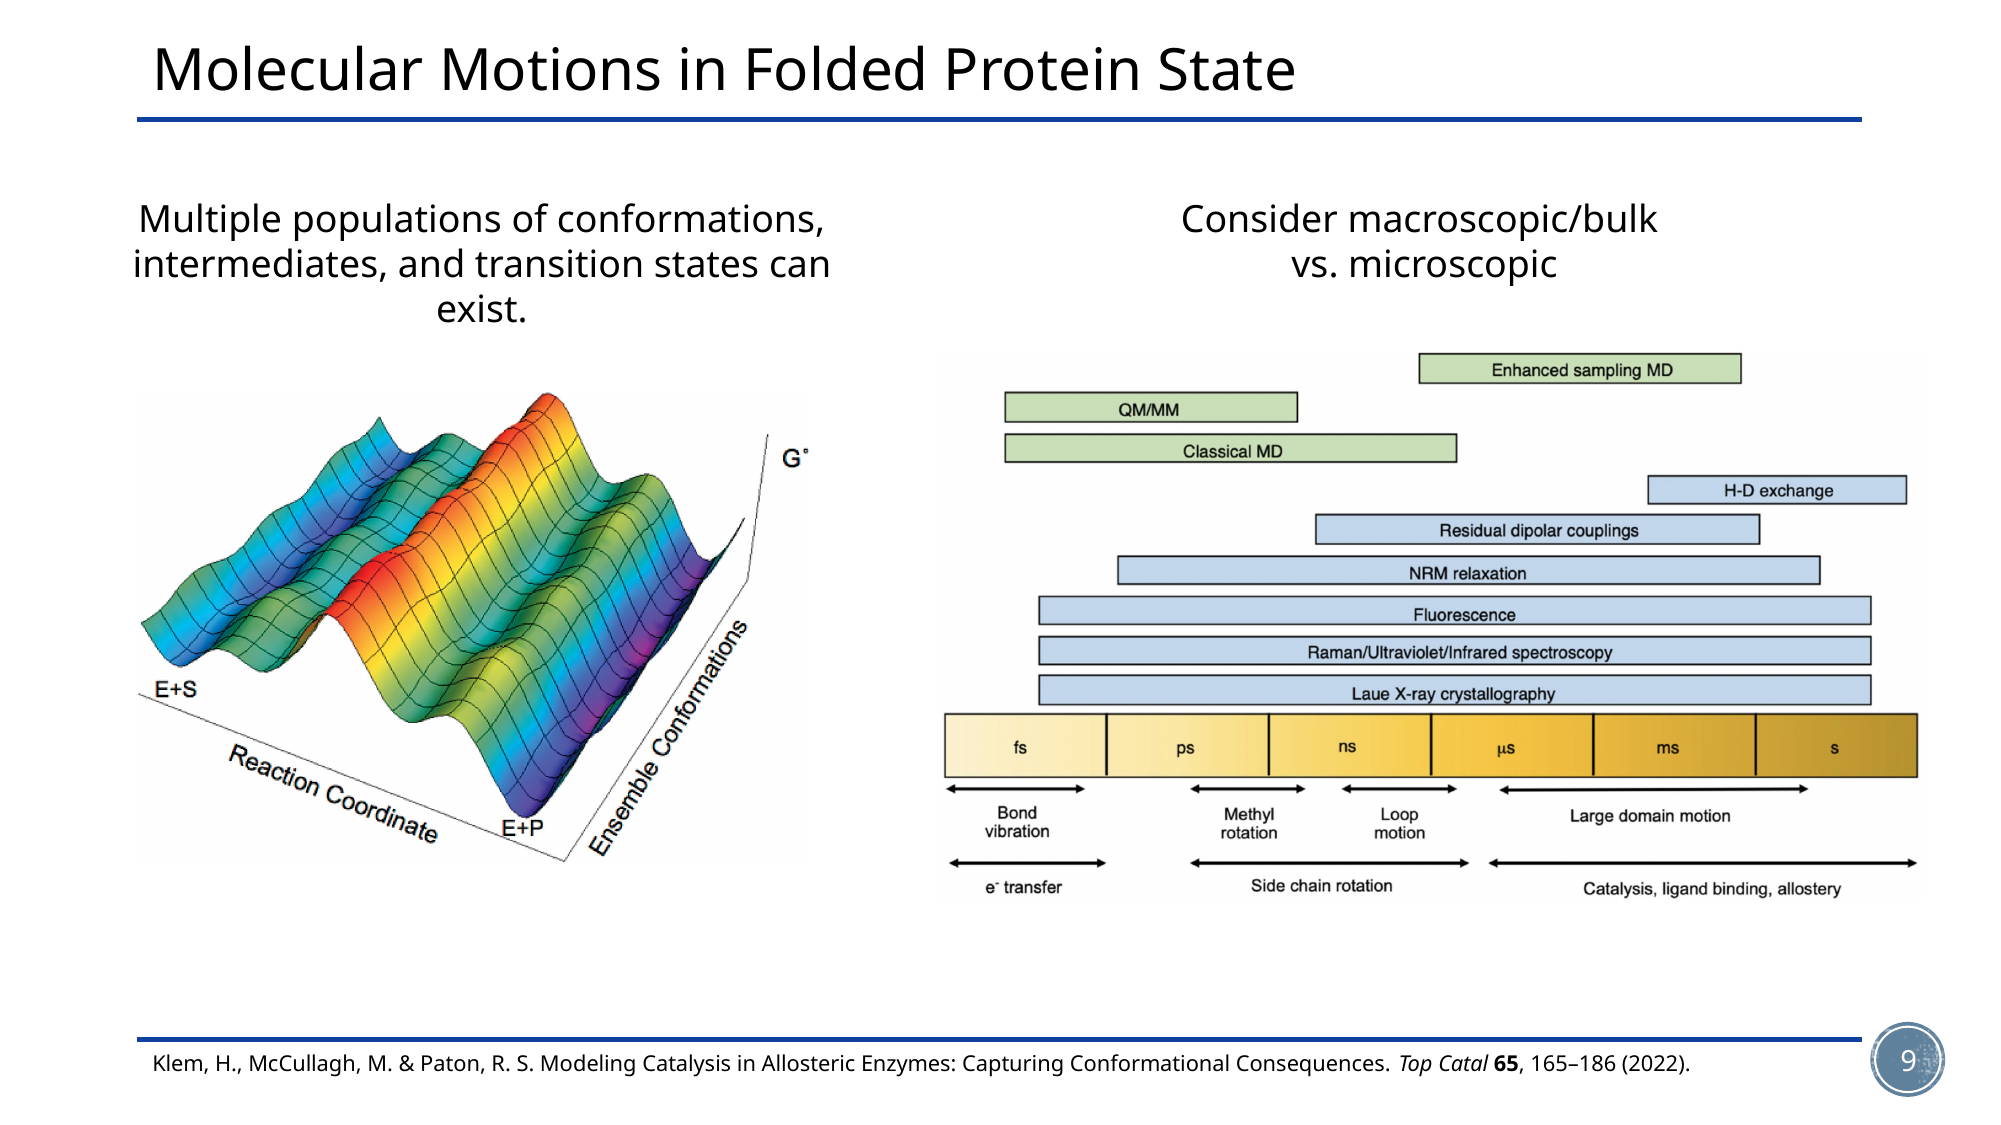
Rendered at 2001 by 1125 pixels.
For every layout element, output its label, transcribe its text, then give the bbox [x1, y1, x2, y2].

slide_number 9 [1875, 1031, 1943, 1092]
text_box Consider macroscopic/bulk vs. microscopic [1102, 187, 1747, 293]
text_box Multiple populations of conformations, intermediates, and transition states can exist. [86, 187, 877, 338]
title Molecular Motions in Folded Protein State [137, 33, 1863, 111]
slide_number Klem, H., McCullagh, M. & Paton, R. S. Modeling Catalysis in Allosteric Enzymes: Capturing Conformational Consequences. Top Catal 65, 165–186 (2022). [137, 1042, 1863, 1125]
picture [935, 349, 1924, 900]
picture [137, 392, 809, 862]
